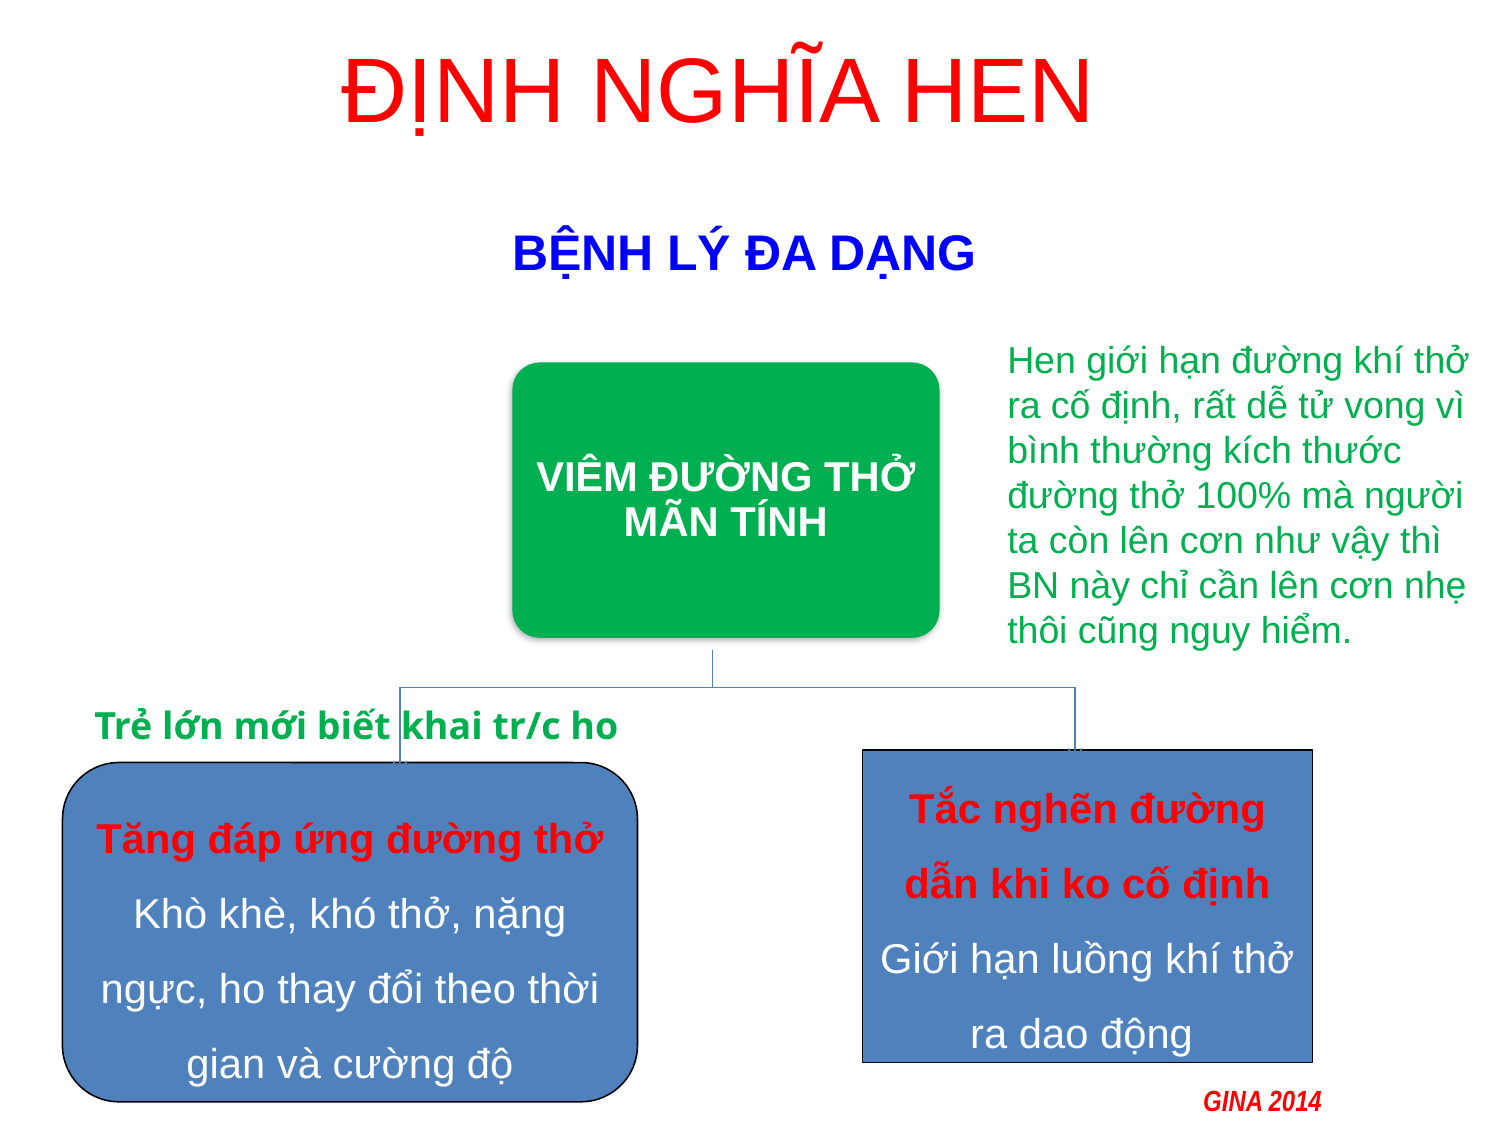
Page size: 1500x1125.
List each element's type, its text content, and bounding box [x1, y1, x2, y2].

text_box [62, 181, 1313, 1102]
text_box Hen giới hạn đường khí thở ra cố định, rất dễ tử vong vì bình thường kích thước đường thở 100% mà người ta còn lên cơn như vậy thì BN này chỉ cần lên cơn nhẹ thôi cũng nguy hiểm. [1316, 328, 1491, 659]
title ĐỊNH NGHĨA HEN [129, 9, 1330, 163]
text_box GINA 2014 [1025, 1074, 1500, 1125]
